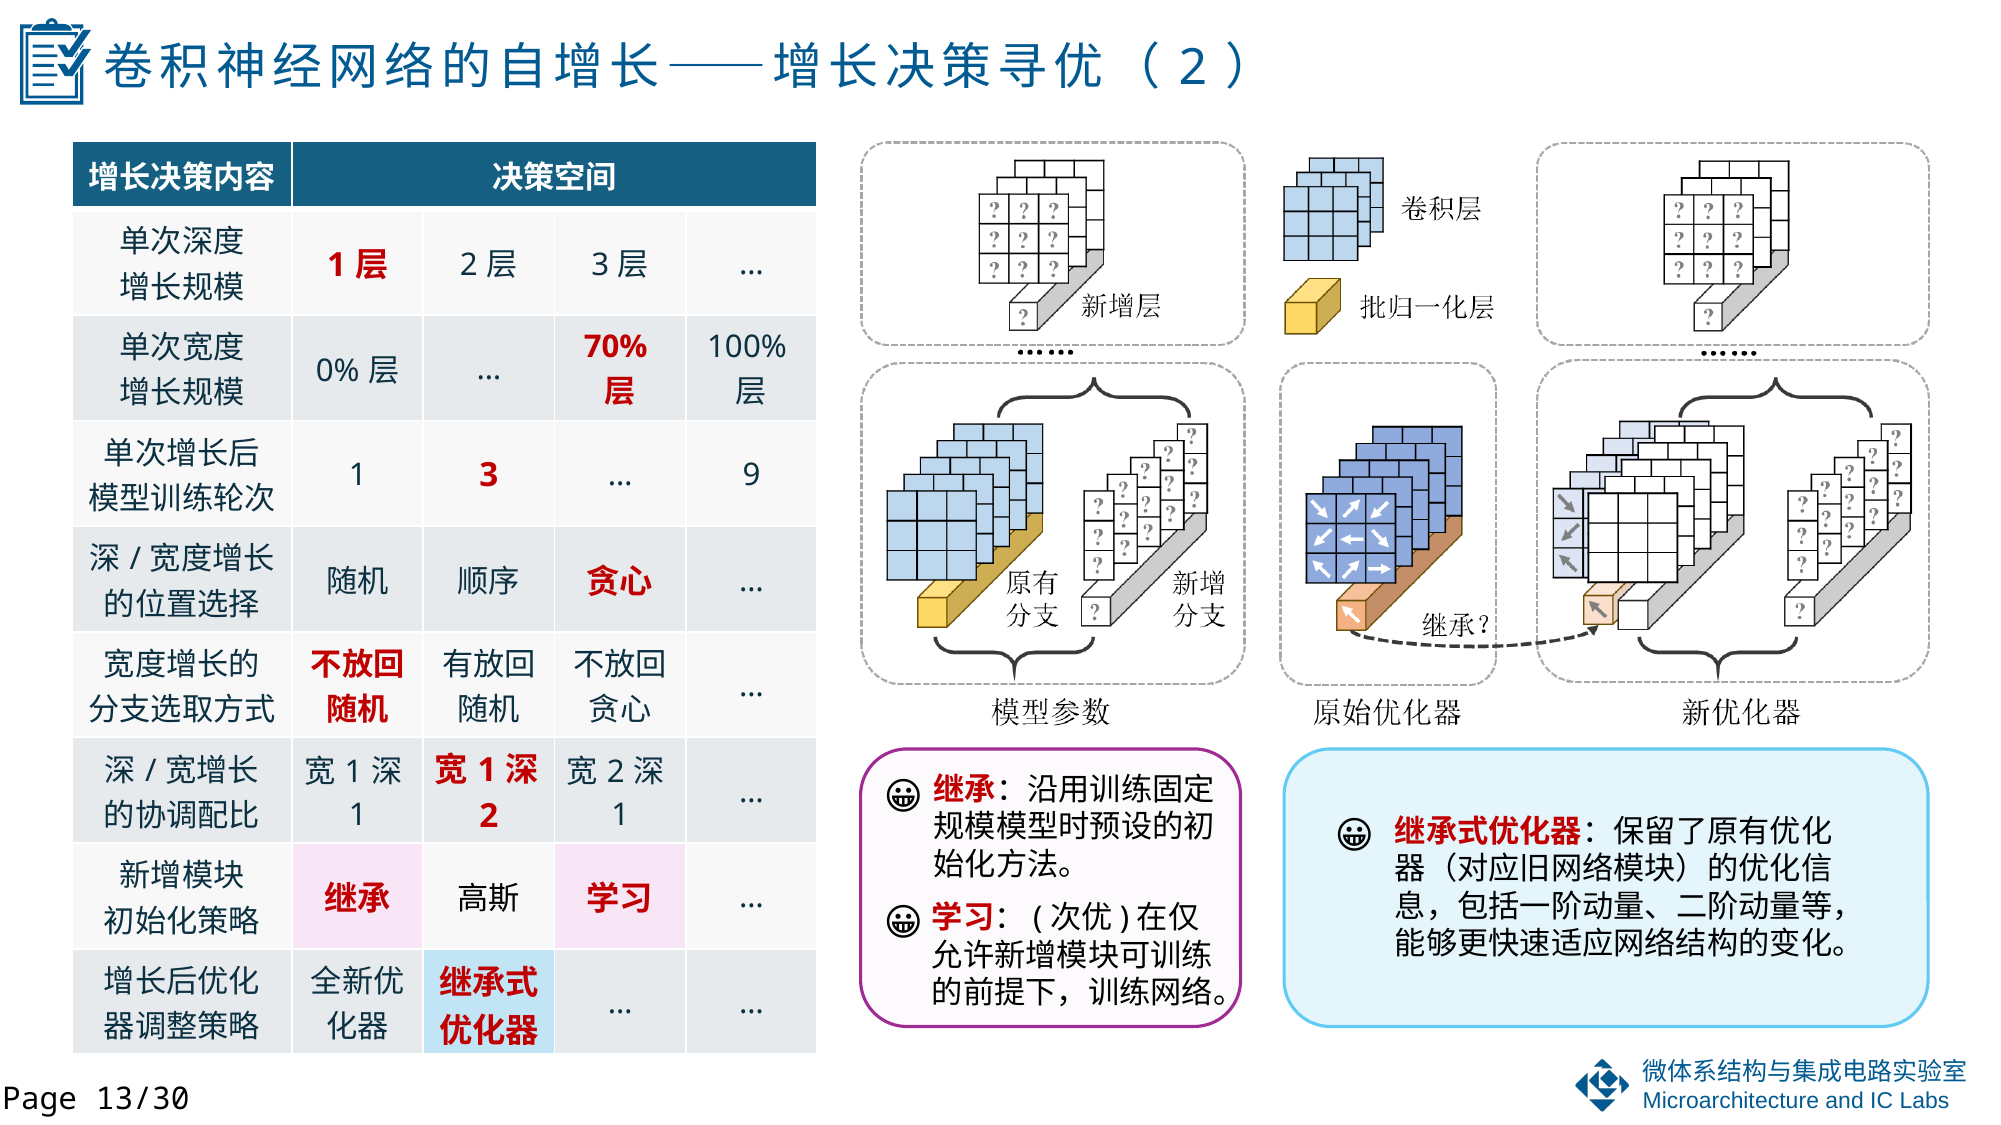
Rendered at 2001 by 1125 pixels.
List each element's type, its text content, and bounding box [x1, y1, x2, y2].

table_header 增长决策内容 [73, 142, 291, 206]
text_box 😀 [1320, 803, 1380, 864]
table_cell … [424, 316, 554, 420]
table_cell 70%层 [555, 316, 685, 420]
text_box 继承：沿用训练固定规模模型时预设的初始化方法。 [918, 761, 1241, 889]
table_cell 宽1深2 [424, 738, 554, 842]
text_box 卷积神经网络的自增长——增长决策寻优（2） [89, 27, 1411, 102]
table_cell … [687, 844, 816, 948]
table_cell 继承式优化器 [424, 950, 554, 1053]
table_cell … [555, 950, 685, 1053]
table_cell 继承 [293, 844, 422, 948]
table_cell 1 [293, 421, 422, 525]
table_cell 1层 [293, 212, 422, 314]
picture [860, 140, 1931, 747]
text_box [1239, 785, 1243, 998]
text_box 继承式优化器：保留了原有优化器（对应旧网络模块）的优化信息，包括一阶动量、二阶动量等，能够更快速适应网络结构的变化。 [1380, 803, 1876, 969]
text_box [1572, 1053, 2000, 1115]
text_box 学习：(次优)在仅允许新增模块可训练的前提下，训练网络。 [917, 889, 1239, 1017]
table_cell … [555, 421, 685, 525]
table_cell 有放回随机 [424, 633, 554, 736]
table_cell 顺序 [424, 527, 554, 631]
table_cell 宽2深1 [555, 738, 685, 842]
table_cell … [687, 212, 816, 314]
table_cell 随机 [293, 527, 422, 631]
table_cell 单次宽度 增长规模 [73, 316, 291, 420]
table_cell 不放回随机 [293, 633, 422, 736]
text_box Page 13/30 [0, 1070, 205, 1123]
text_box [870, 747, 1228, 764]
table_cell 0%层 [293, 316, 422, 420]
table_cell 9 [687, 421, 816, 525]
table_header 决策空间 [293, 142, 816, 206]
table_cell … [687, 950, 816, 1053]
table_cell 贪心 [555, 527, 685, 631]
table_cell … [687, 527, 816, 631]
table_cell 不放回贪心 [555, 633, 685, 736]
table_cell 新增模块 初始化策略 [73, 844, 291, 948]
text_box [1282, 747, 1930, 1029]
table_cell 单次深度 增长规模 [73, 212, 291, 314]
text_box 😀 [868, 764, 918, 825]
table_cell … [687, 633, 816, 736]
table_cell 学习 [555, 844, 685, 948]
text_box 😀 [868, 890, 917, 951]
table_cell 100%层 [687, 316, 816, 420]
table_cell … [687, 738, 816, 842]
table_cell 3层 [555, 212, 685, 314]
table_cell 高斯 [424, 844, 554, 948]
table_cell 宽度增长的 分支选取方式 [73, 633, 291, 736]
table_cell 深/宽度增长 的位置选择 [73, 527, 291, 631]
table_cell 单次增长后 模型训练轮次 [73, 421, 291, 525]
table_cell 深/宽增长 的协调配比 [73, 738, 291, 842]
table_cell 全新优化器 [293, 950, 422, 1053]
table_cell 2层 [424, 212, 554, 314]
table_cell 3 [424, 421, 554, 525]
text_box [859, 767, 1225, 1029]
text_box [20, 18, 89, 105]
table_cell 增长后优化 器调整策略 [73, 950, 291, 1053]
table_cell 宽1深1 [293, 738, 422, 842]
